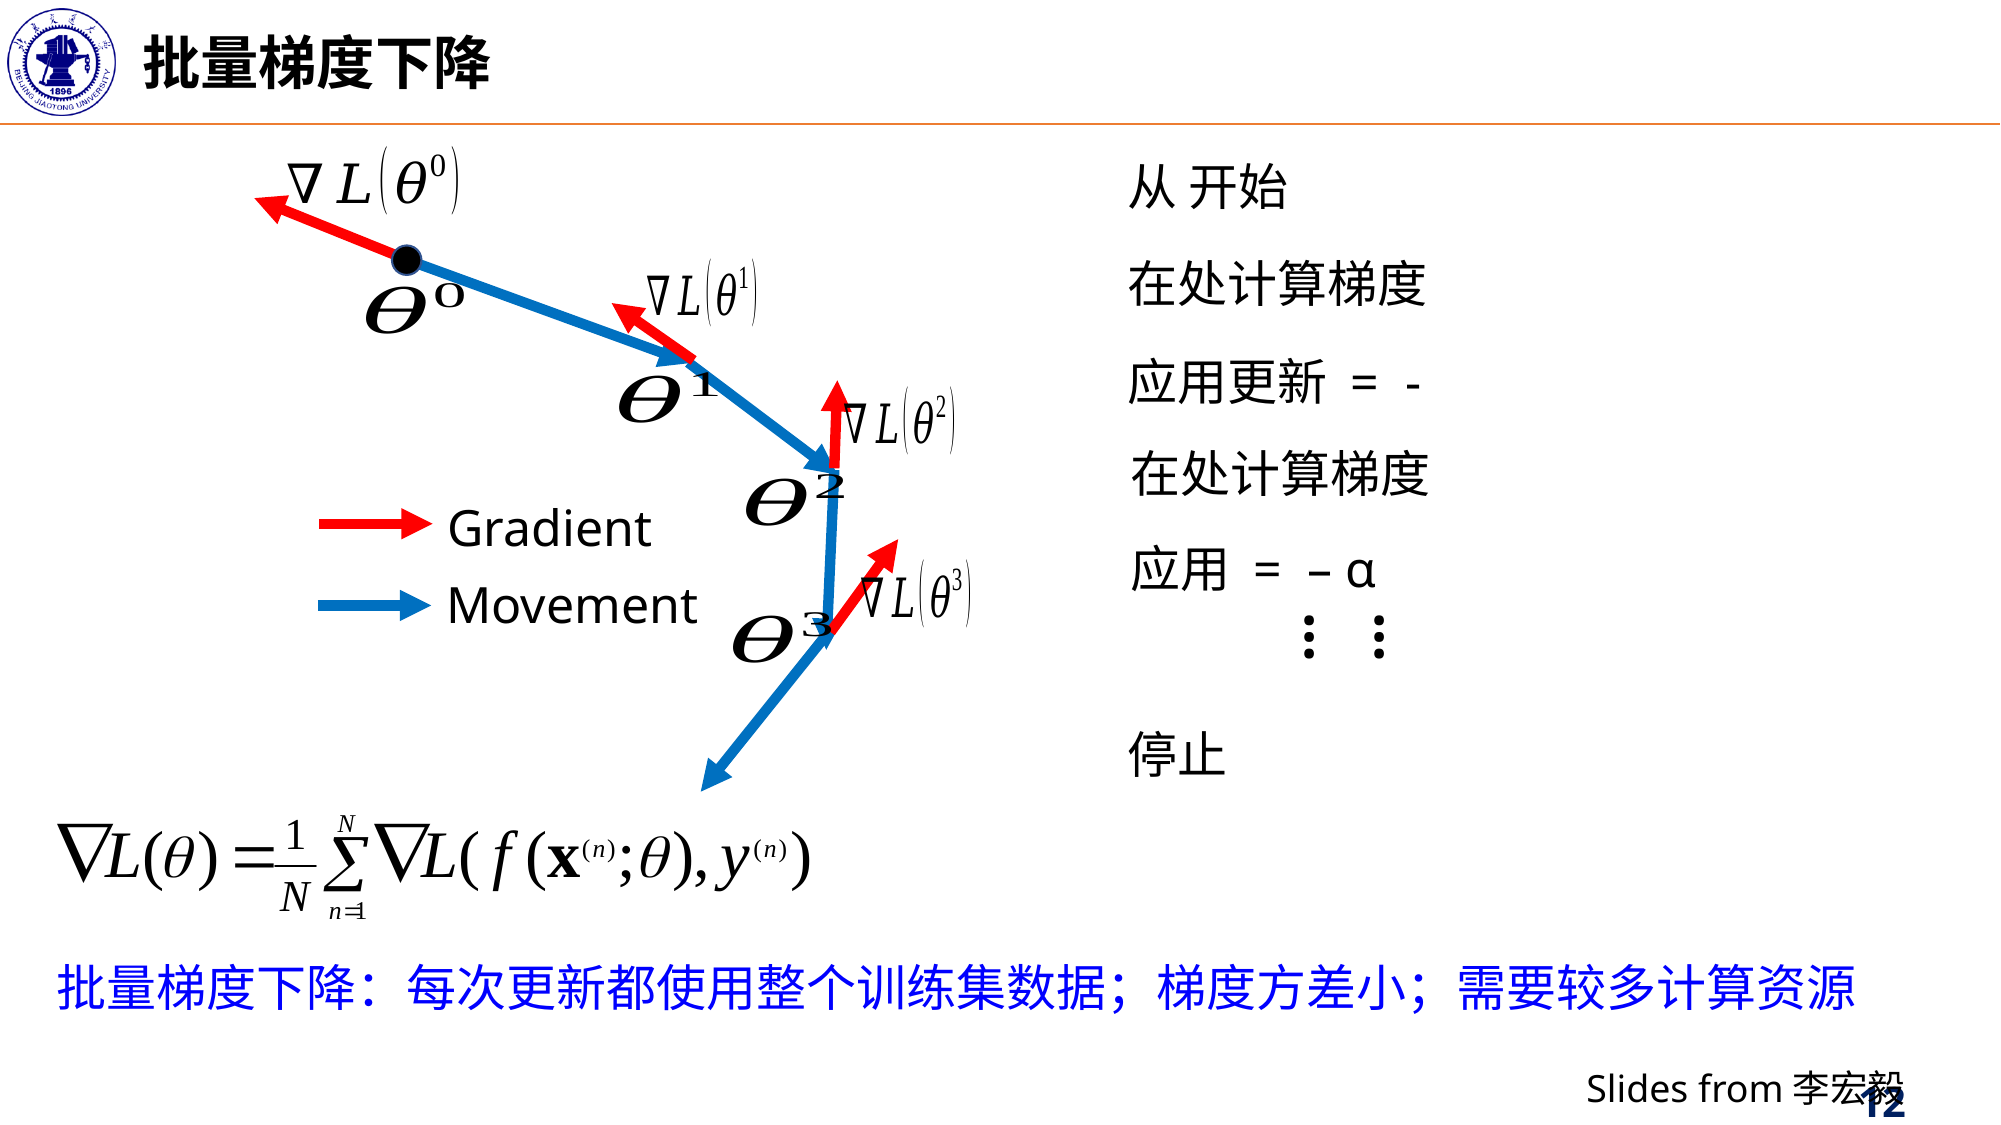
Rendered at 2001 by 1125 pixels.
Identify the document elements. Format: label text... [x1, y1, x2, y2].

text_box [700, 631, 829, 792]
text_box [41, 799, 1872, 1049]
picture [7, 8, 116, 116]
text_box Slides from李宏毅 [1571, 1058, 1921, 1118]
text_box Movement [431, 565, 747, 641]
text_box …… [1286, 597, 1442, 725]
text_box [688, 362, 838, 475]
text_box Gradient [432, 489, 749, 564]
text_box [409, 260, 691, 364]
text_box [826, 469, 835, 650]
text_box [830, 539, 899, 633]
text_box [834, 380, 838, 469]
text_box 批量梯度下降 [127, 19, 1958, 175]
text_box [391, 261, 409, 277]
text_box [611, 303, 694, 361]
text_box [410, 244, 423, 260]
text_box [254, 198, 410, 261]
